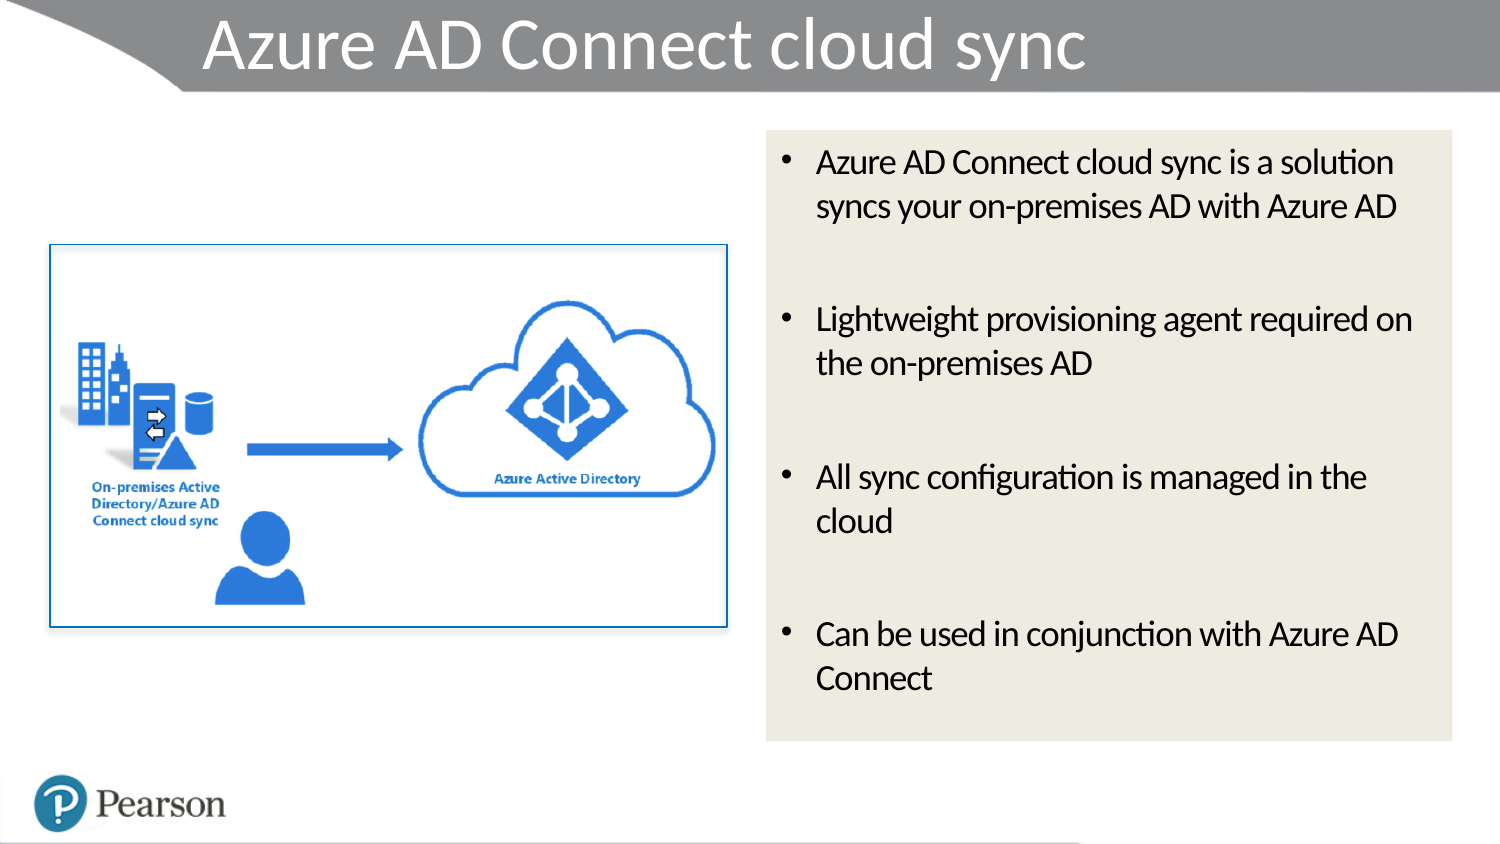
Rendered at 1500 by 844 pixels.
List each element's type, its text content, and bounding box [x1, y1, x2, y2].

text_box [49, 244, 728, 628]
title Azure AD Connect cloud sync [187, 0, 1426, 79]
text_box Azure AD Connect cloud sync is a solution syncs your on-premises AD with Azure AD Lightweight provisioning agent required on the on-premises AD All sync configuration is managed in the cloud Can be used in conjunction with Azure AD Connect [766, 130, 1453, 742]
picture [0, 0, 1500, 844]
